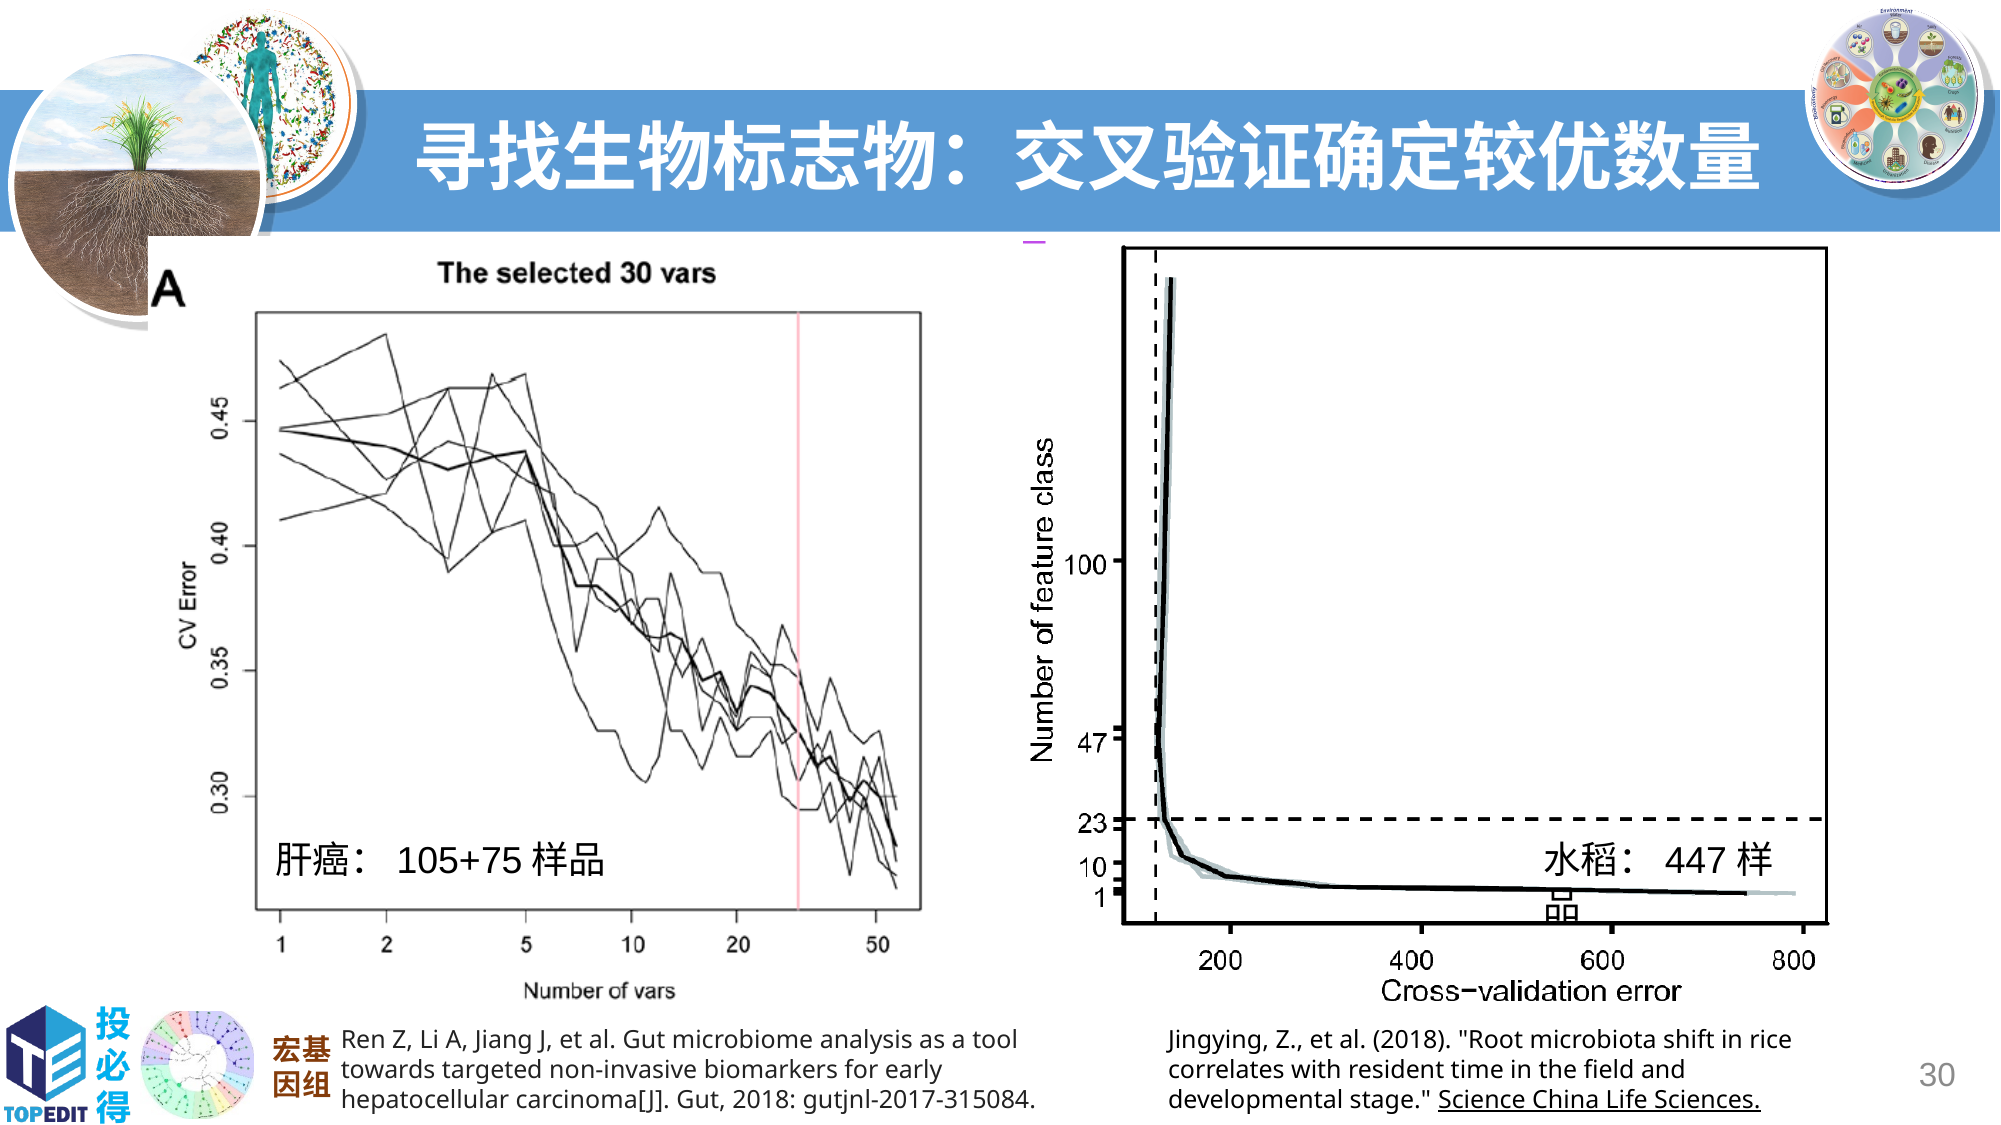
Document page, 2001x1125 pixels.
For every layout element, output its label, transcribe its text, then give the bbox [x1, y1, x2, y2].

picture [0, 990, 254, 1125]
picture [1813, 7, 1977, 183]
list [147, 236, 962, 1011]
picture [180, 8, 344, 196]
text_box Ren Z, Li A, Jiang J, et al. Gut microbiome analysis as a tool towards targeted non-invasive biomarkers for early hepatocellular carcinoma[J]. Gut, 2018: gutjnl-2017-315084. [325, 1016, 1076, 1121]
picture [1023, 241, 1838, 1011]
title 寻找生物标志物：交叉验证确定较优数量 [321, 72, 1853, 248]
footer 30 [1894, 1042, 1981, 1103]
picture [15, 55, 260, 315]
text_box Jingying, Z., et al. (2018). "Root microbiota shift in rice correlates with resident time in the field and developmental stage." Science China Life Sciences. [1153, 1016, 1853, 1121]
